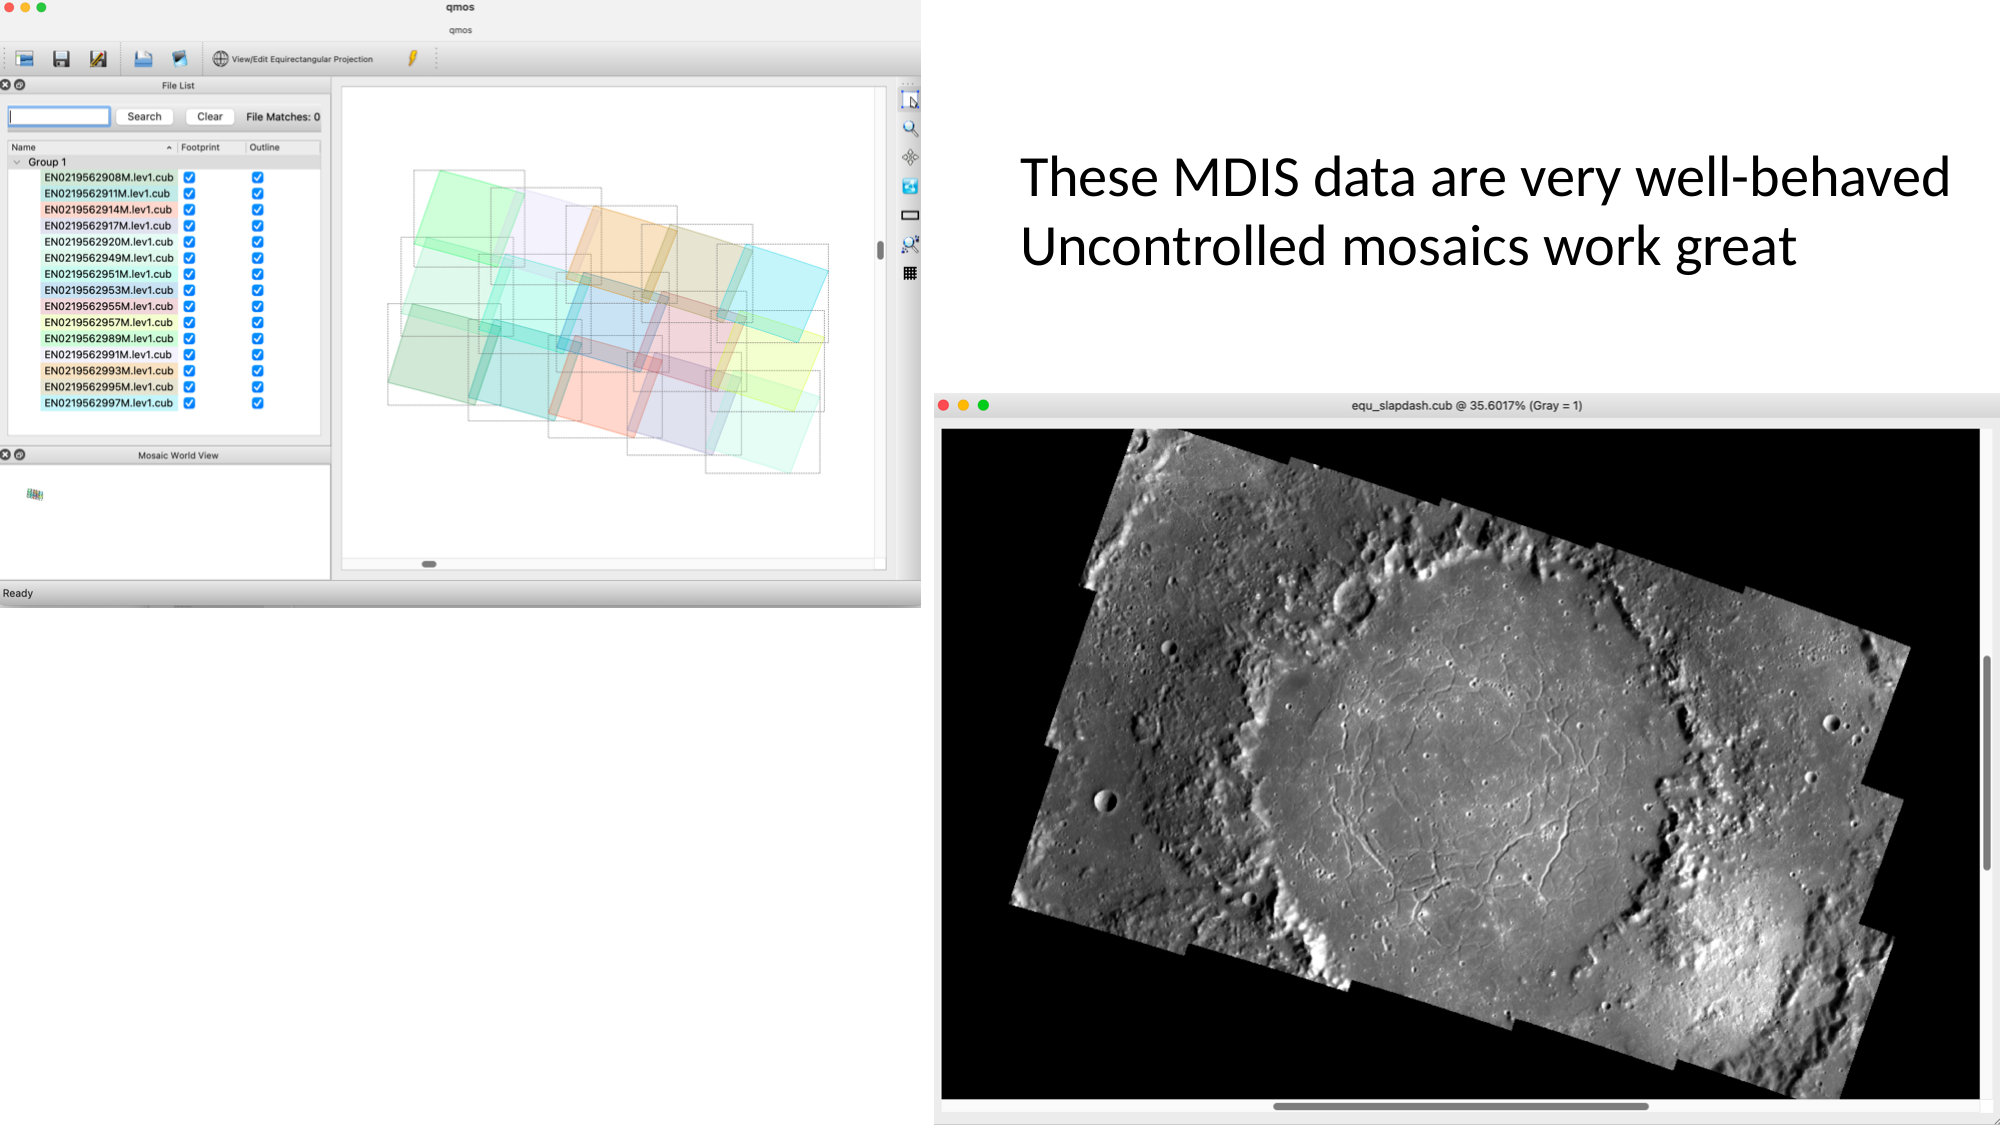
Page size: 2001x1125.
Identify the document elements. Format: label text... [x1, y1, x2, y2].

text_box These MDIS data are very well-behaved Uncontrolled mosaics work great [1005, 130, 1968, 285]
picture [933, 393, 2000, 1125]
picture [0, 0, 921, 608]
